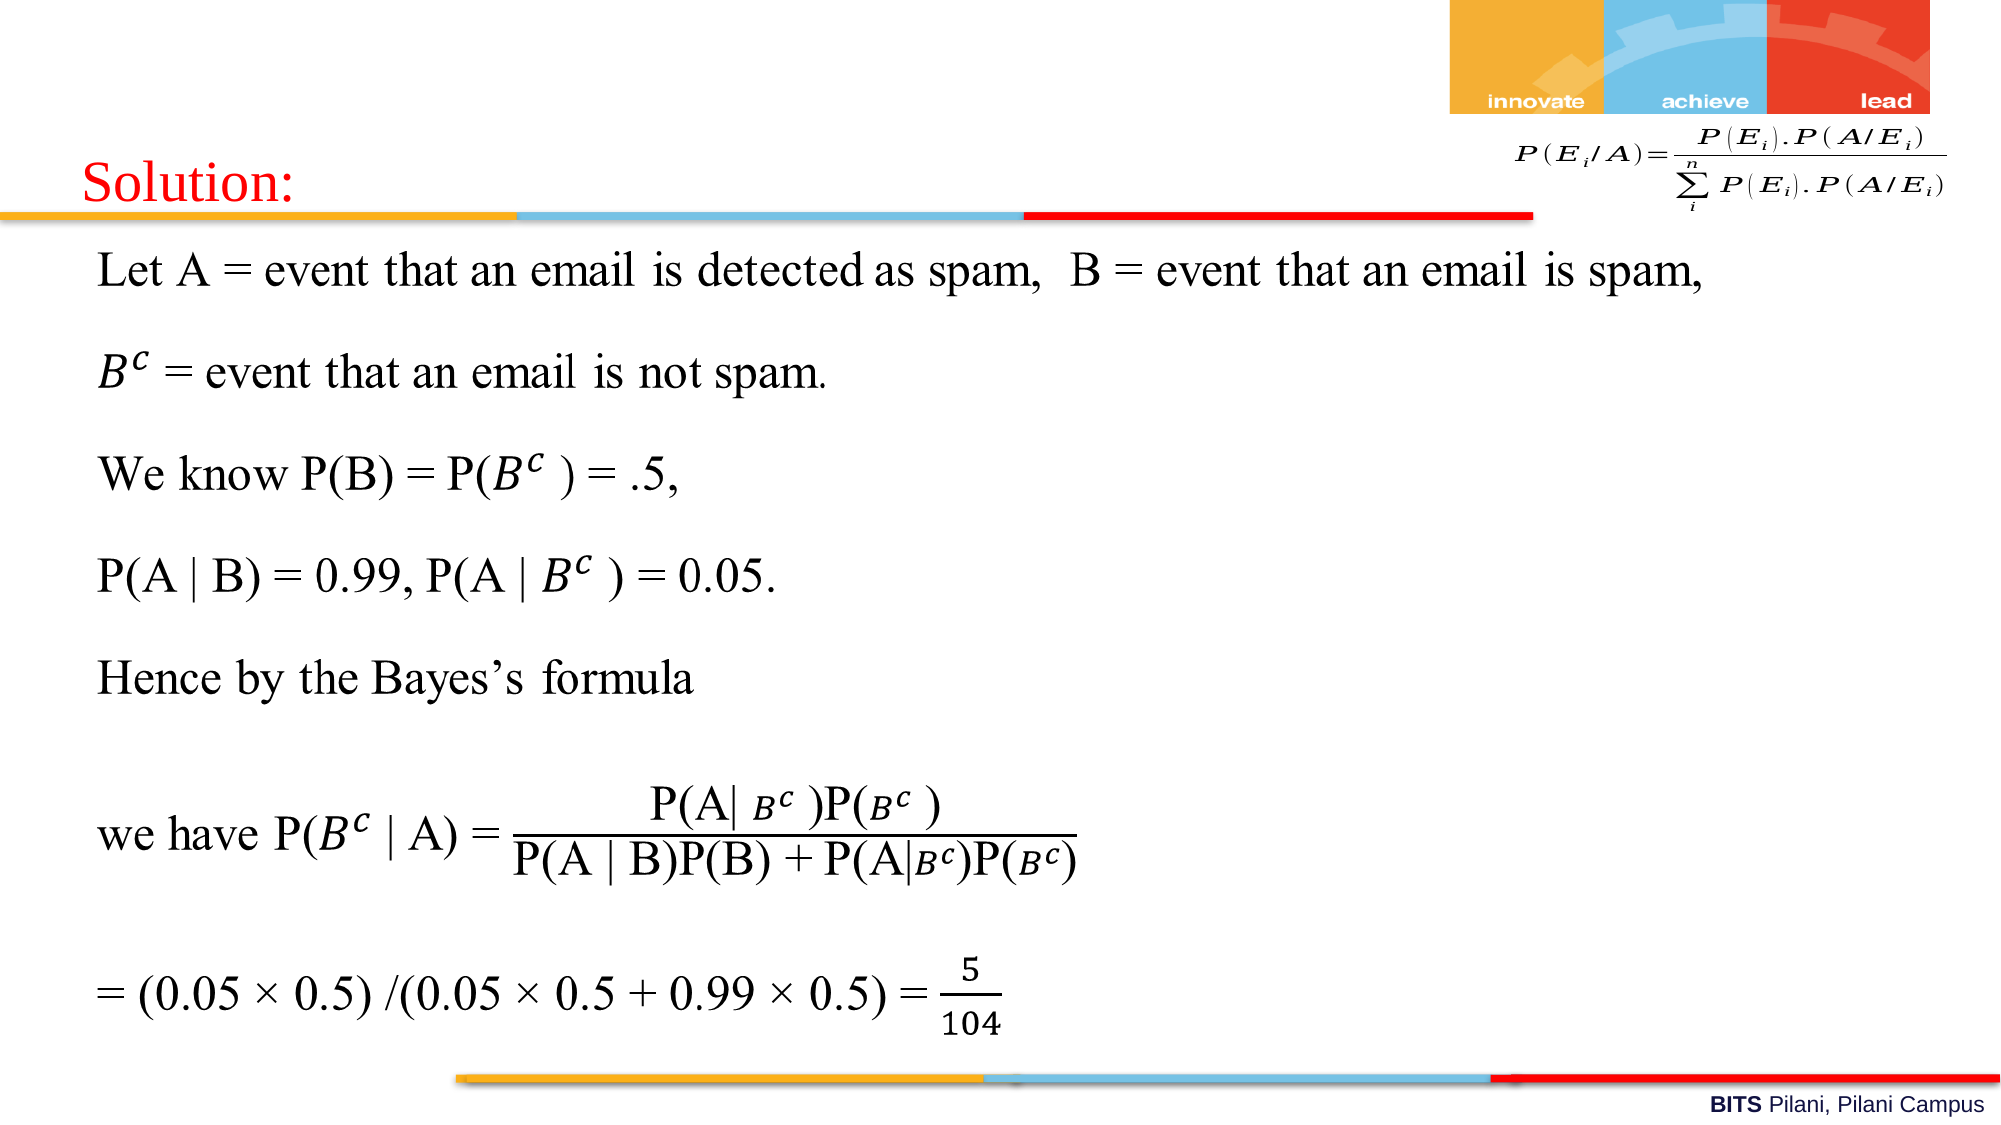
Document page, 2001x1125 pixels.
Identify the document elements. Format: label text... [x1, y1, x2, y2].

list [66, 211, 1960, 1062]
text_box Solution: [66, 135, 311, 221]
picture [1449, 0, 1930, 114]
